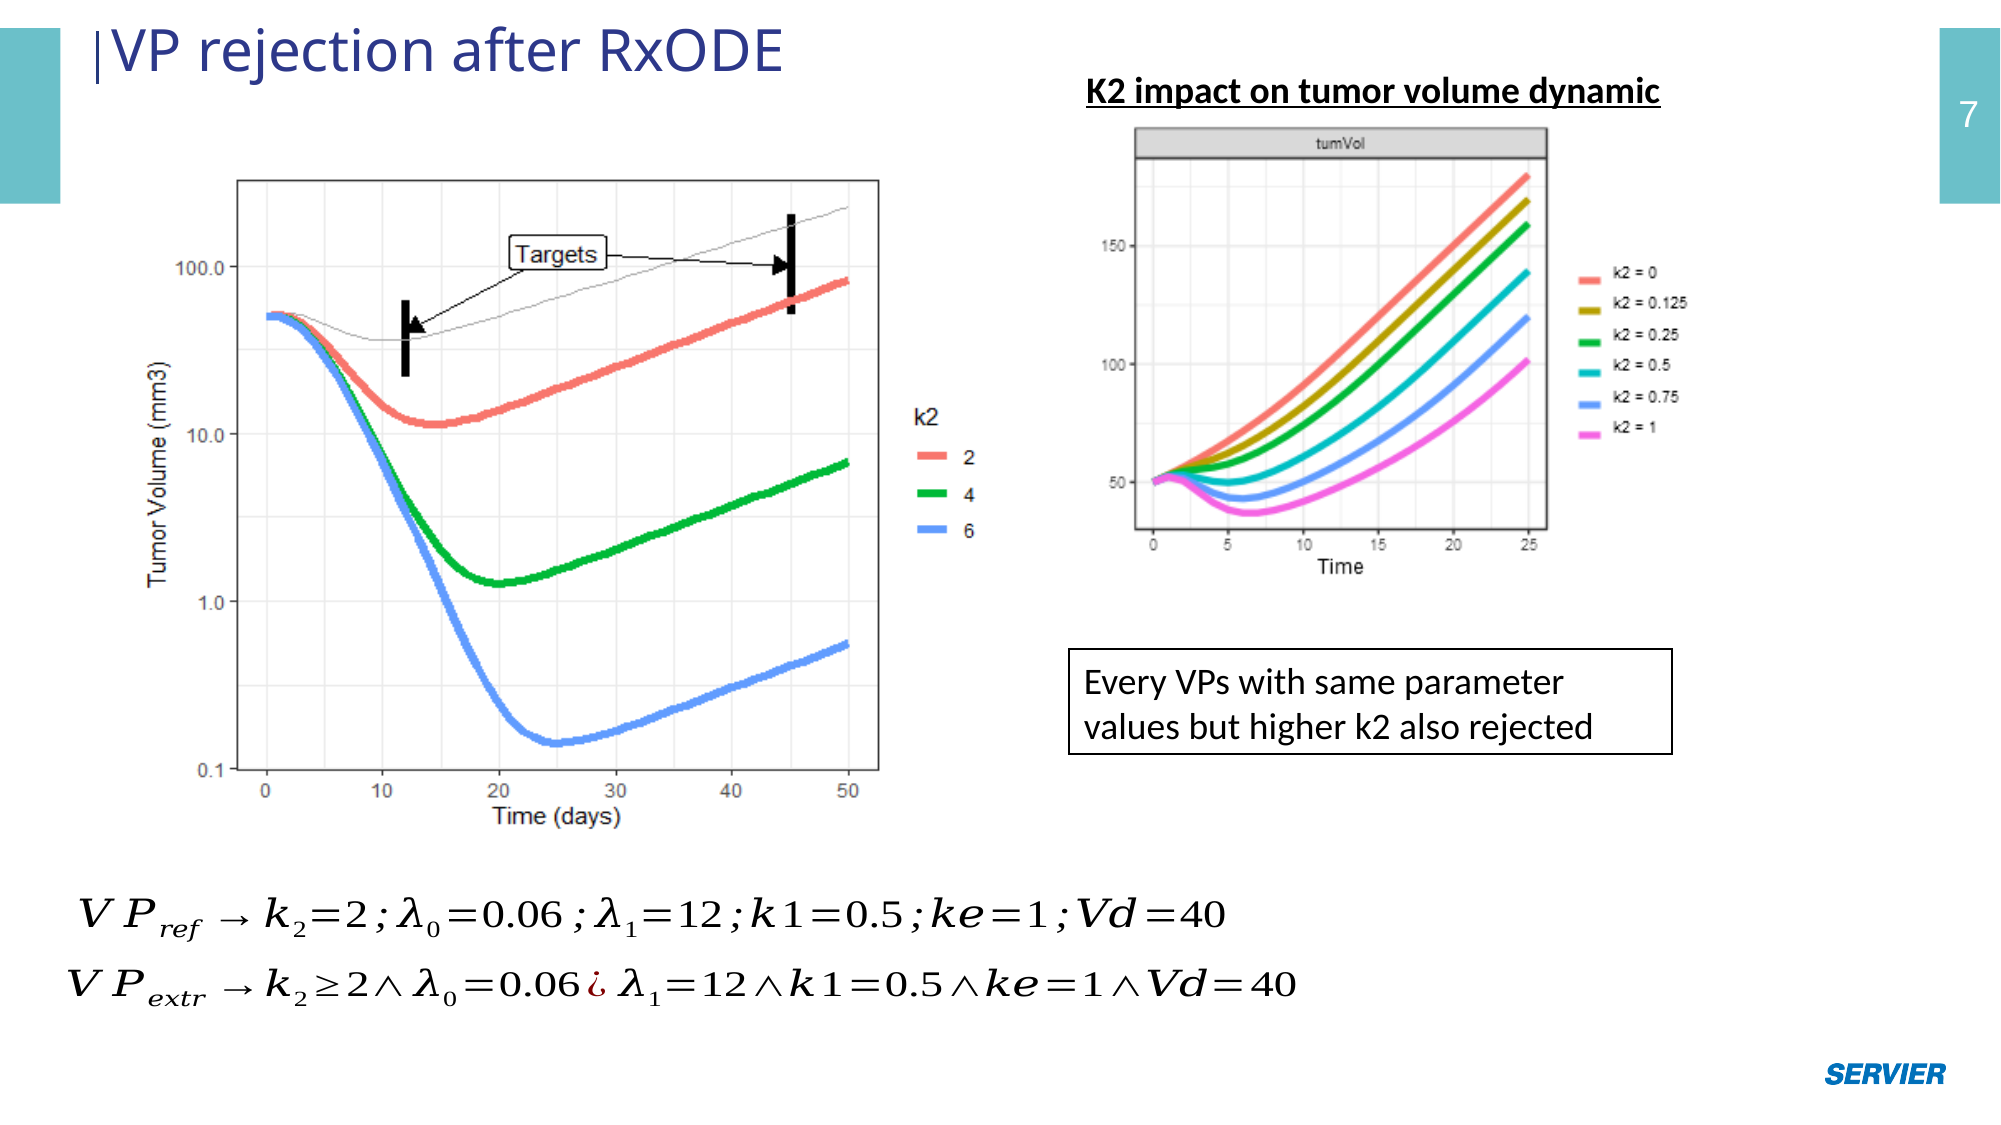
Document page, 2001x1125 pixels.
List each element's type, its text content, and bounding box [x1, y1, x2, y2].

list VP rejection after RxODE [96, 21, 1905, 170]
picture [1069, 119, 1706, 586]
text_box K2 impact on tumor volume dynamic [1071, 58, 1677, 119]
text_box Every VPs with same parameter values but higher k2 also rejected [1068, 648, 1673, 755]
picture [1825, 1063, 1946, 1085]
picture [133, 169, 1001, 840]
